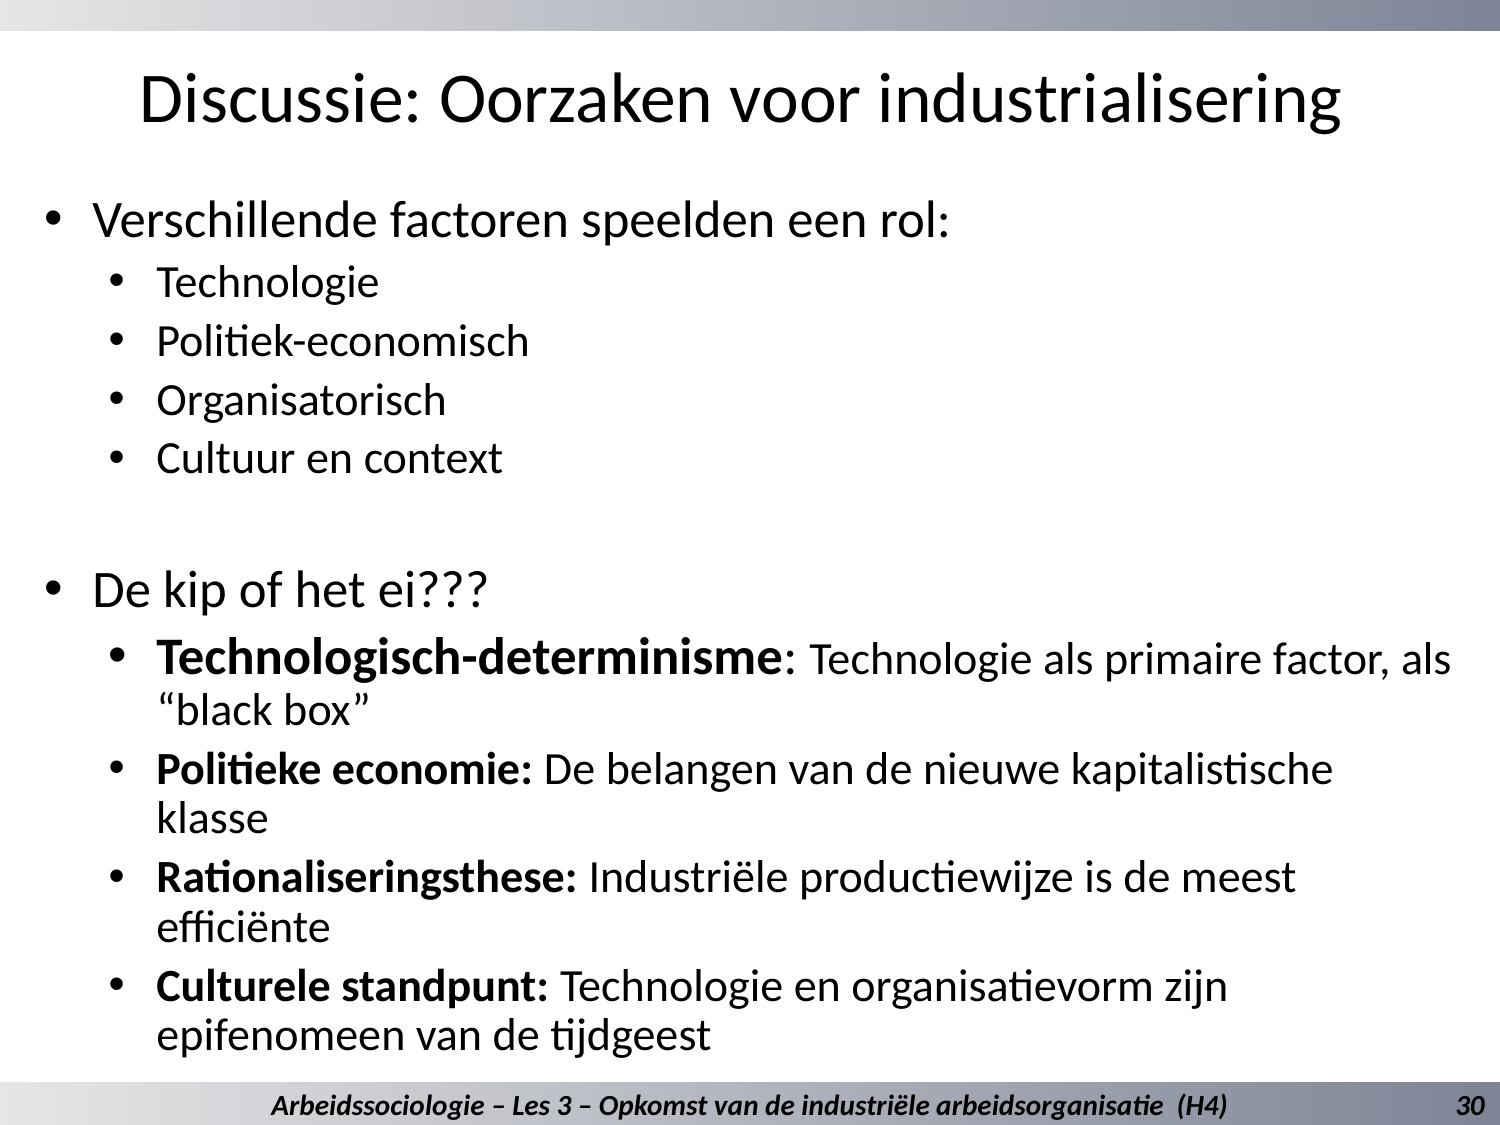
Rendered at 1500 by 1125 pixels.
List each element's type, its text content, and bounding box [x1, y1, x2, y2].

text_box 30 [1074, 1082, 1500, 1125]
title Discussie: Oorzaken voor industrialisering [29, 31, 1471, 169]
footer Arbeidssociologie – Les 3 – Opkomst van de industriële arbeidsorganisatie (H4) [0, 1082, 1074, 1125]
text_box [0, 0, 1500, 31]
text_box Verschillende factoren speelden een rol: Technologie Politiek-economisch Organisatorisch Cultuur en context De kip of het ei??? Technologisch-determinisme: Technologie als primaire factor, als “black box” Politieke economie: De belangen van de nieuwe kapitalistische klasse Rationaliseringsthese: Industriële productiewijze is de meest efficiënte Culturele standpunt: Technologie en organisatievorm zijn epifenomeen van de tijdgeest [29, 184, 1471, 1071]
